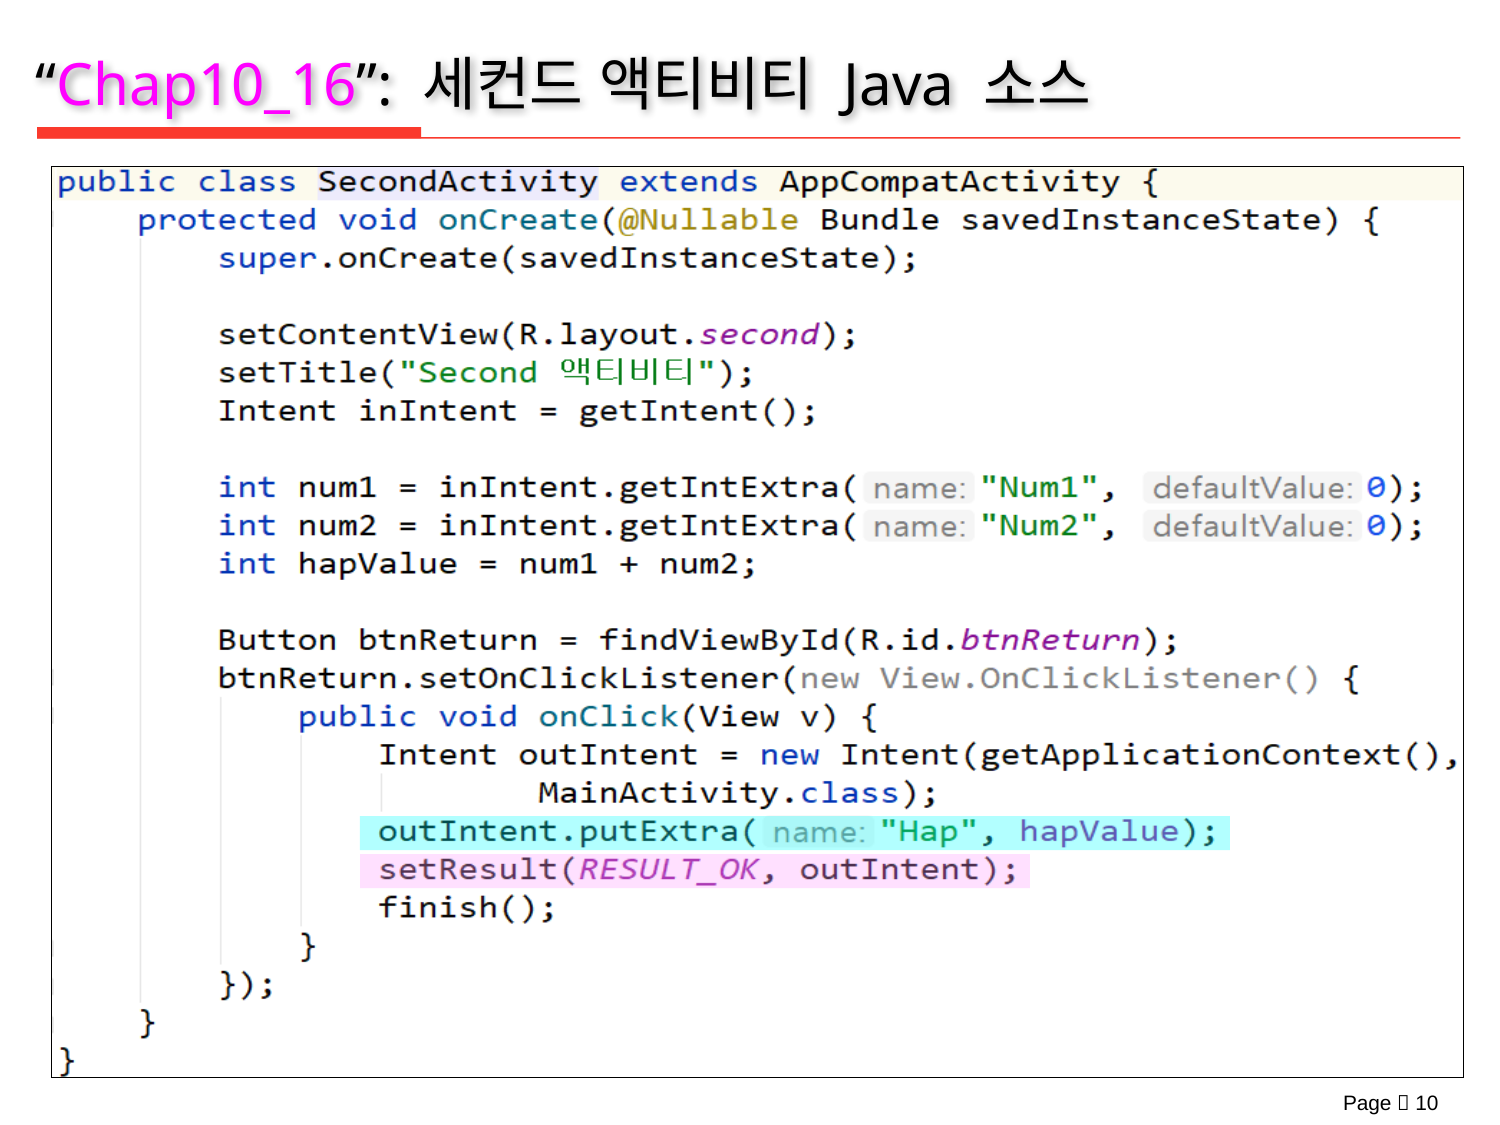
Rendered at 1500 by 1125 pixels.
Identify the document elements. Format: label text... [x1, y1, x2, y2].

title “Chap10_16”: 세컨드 액티비티 Java 소스 [35, 47, 1434, 142]
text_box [359, 815, 1231, 889]
picture [51, 165, 1464, 1078]
